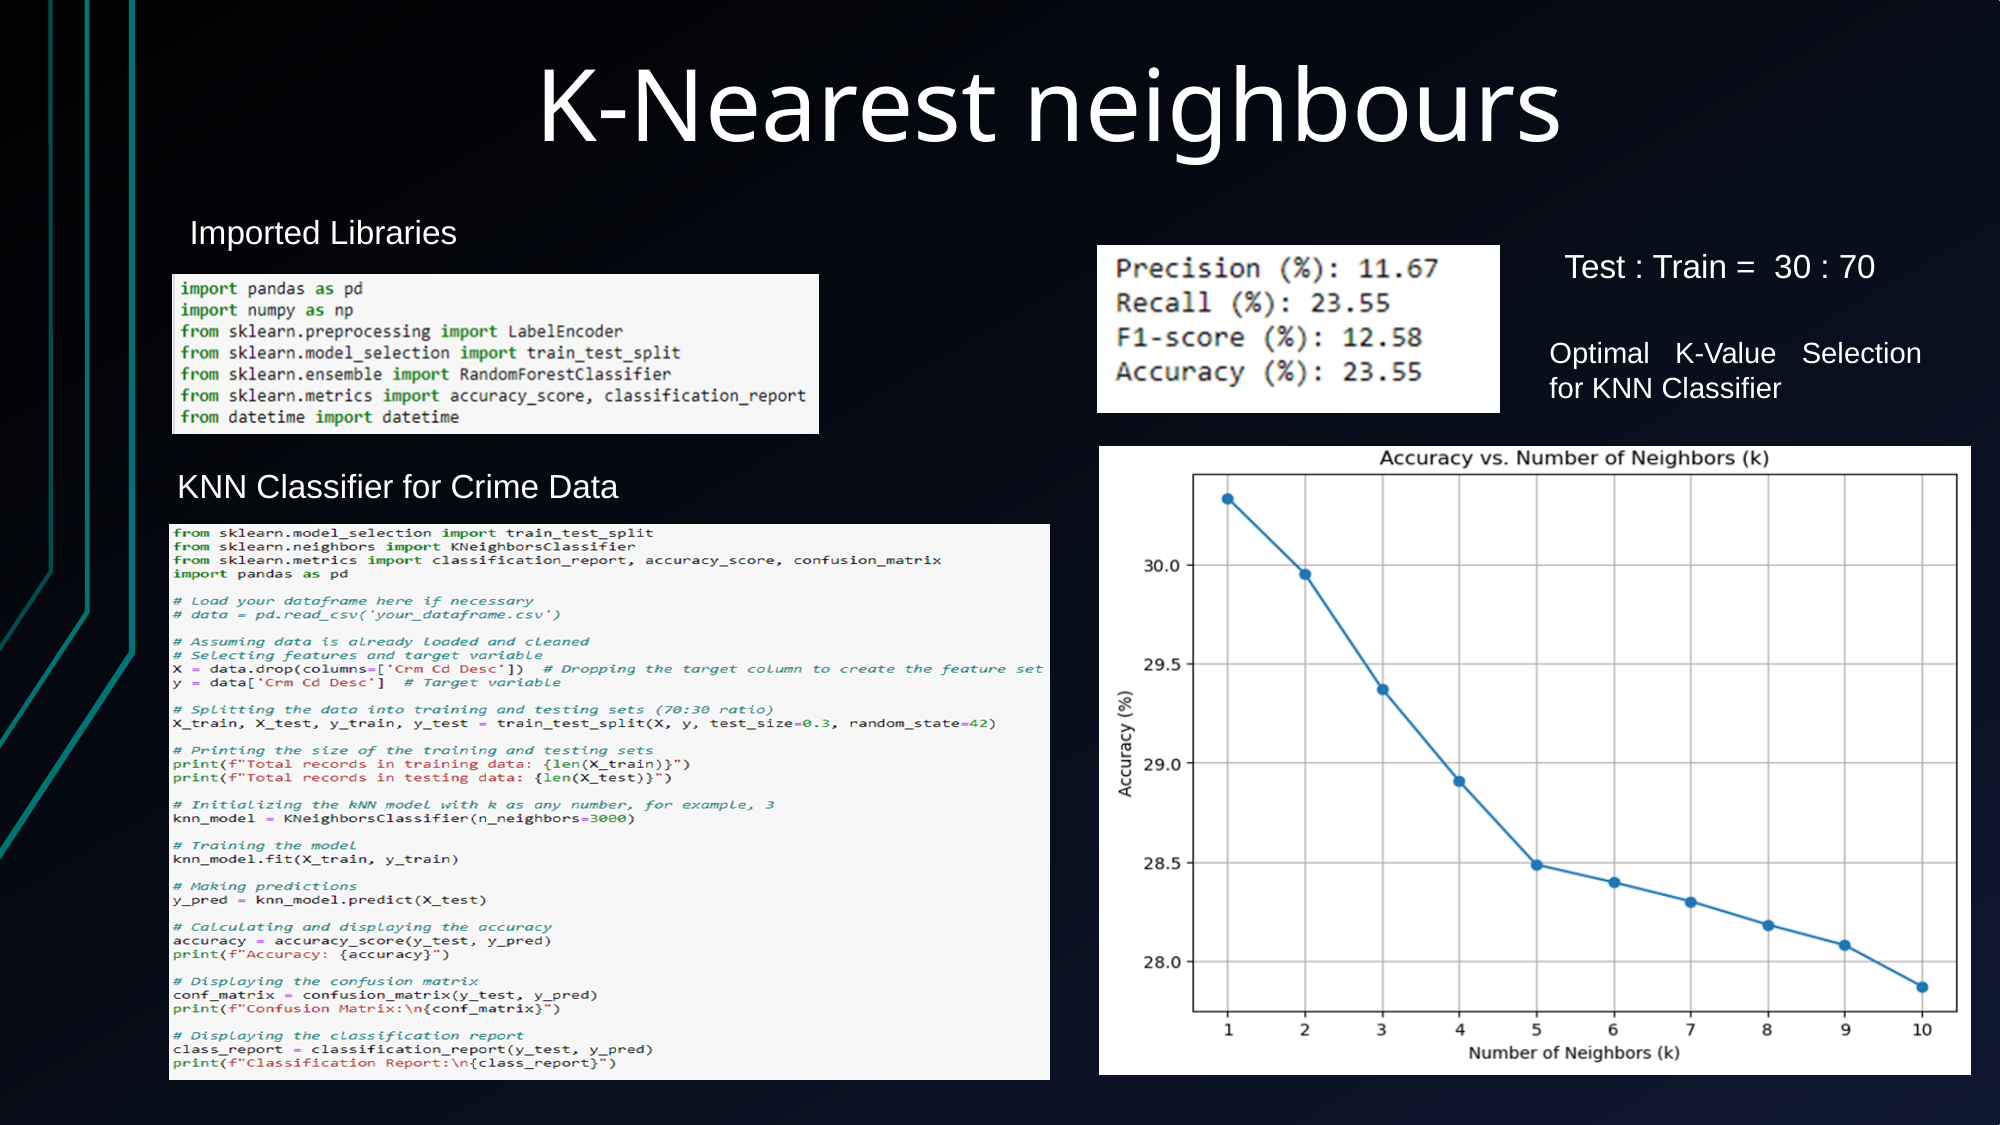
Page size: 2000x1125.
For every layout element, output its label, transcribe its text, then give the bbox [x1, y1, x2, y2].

picture [1099, 446, 1971, 1075]
text_box Imported Libraries [174, 203, 675, 272]
title K-Nearest neighbours [199, 45, 1900, 246]
text_box KNN Classifier for Crime Data [162, 457, 950, 553]
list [1096, 245, 1500, 413]
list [172, 274, 820, 435]
picture [169, 524, 1050, 1081]
text_box Optimal K-Value Selection for KNN Classifier [1534, 326, 1938, 412]
text_box Test : Train = 30 : 70 [1549, 237, 1938, 293]
